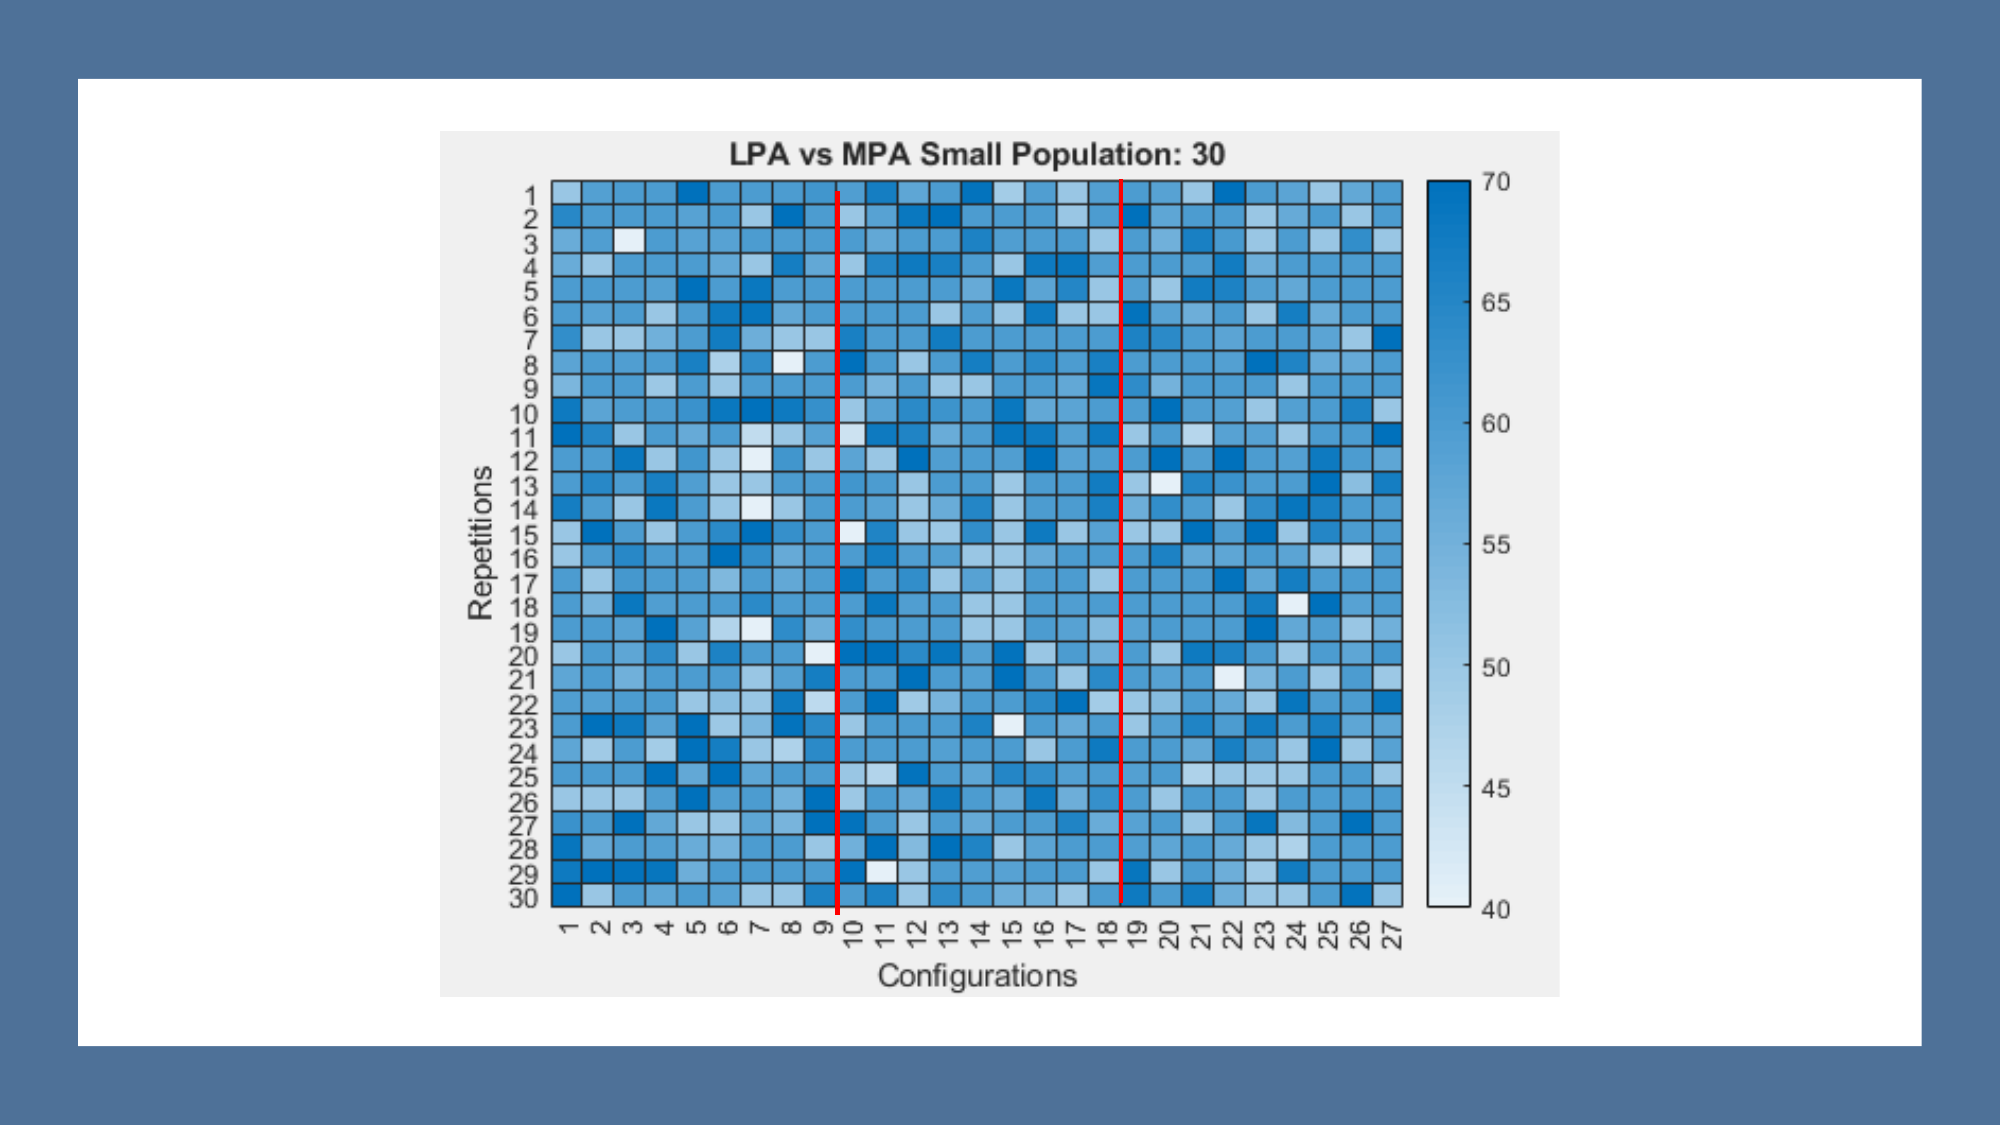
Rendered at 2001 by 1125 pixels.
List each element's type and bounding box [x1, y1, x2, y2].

text_box [77, 77, 1923, 1048]
text_box [0, 0, 2000, 1125]
list [439, 130, 1561, 997]
